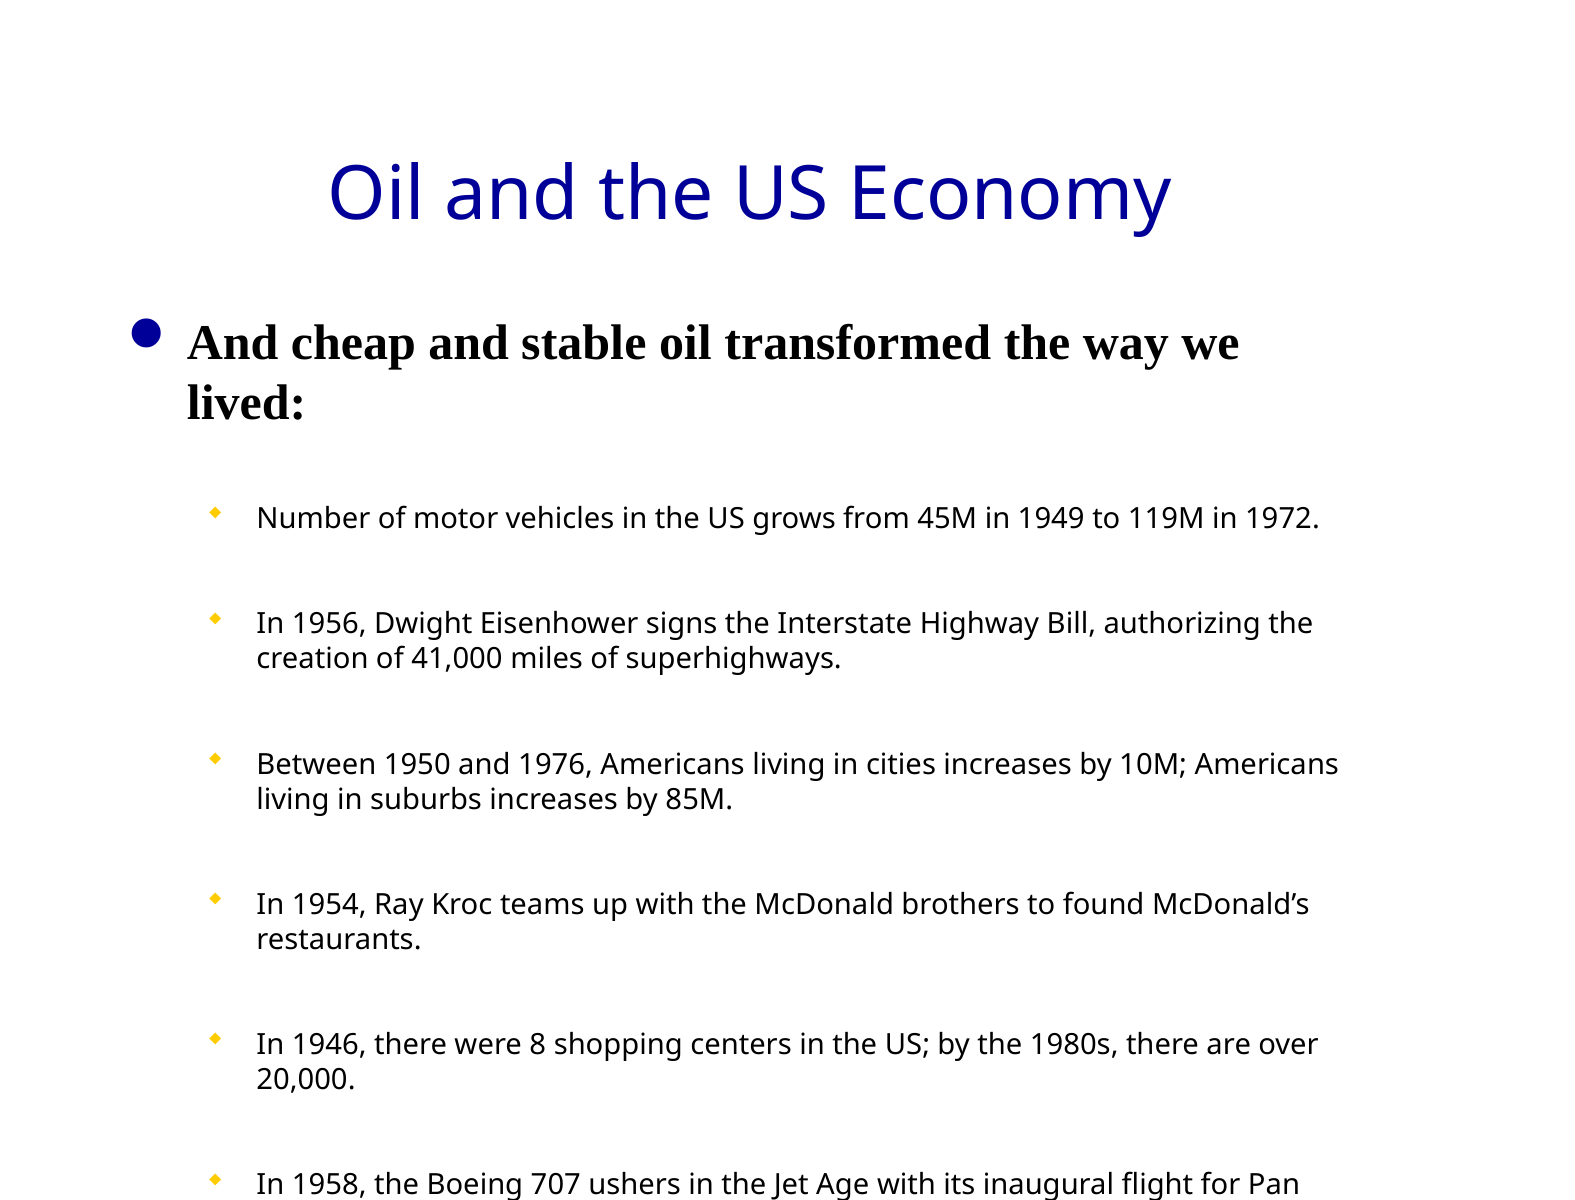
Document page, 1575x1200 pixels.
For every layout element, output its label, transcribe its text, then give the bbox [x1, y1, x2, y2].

list And cheap and stable oil transformed the way we lived: Number of motor vehicles in the US grows from 45M in 1949 to 119M in 1972. In 1956, Dwight Eisenhower signs the Interstate Highway Bill, authorizing the creation of 41,000 miles of superhighways. Between 1950 and 1976, Americans living in cities increases by 10M; Americans living in suburbs increases by 85M. In 1954, Ray Kroc teams up with the McDonald brothers to found McDonald’s restaurants. In 1946, there were 8 shopping centers in the US; by the 1980s, there are over 20,000. In 1958, the Boeing 707 ushers in the Jet Age with its inaugural flight for Pan American World Airways. [112, 301, 1388, 977]
title Oil and the US Economy [112, 99, 1388, 288]
